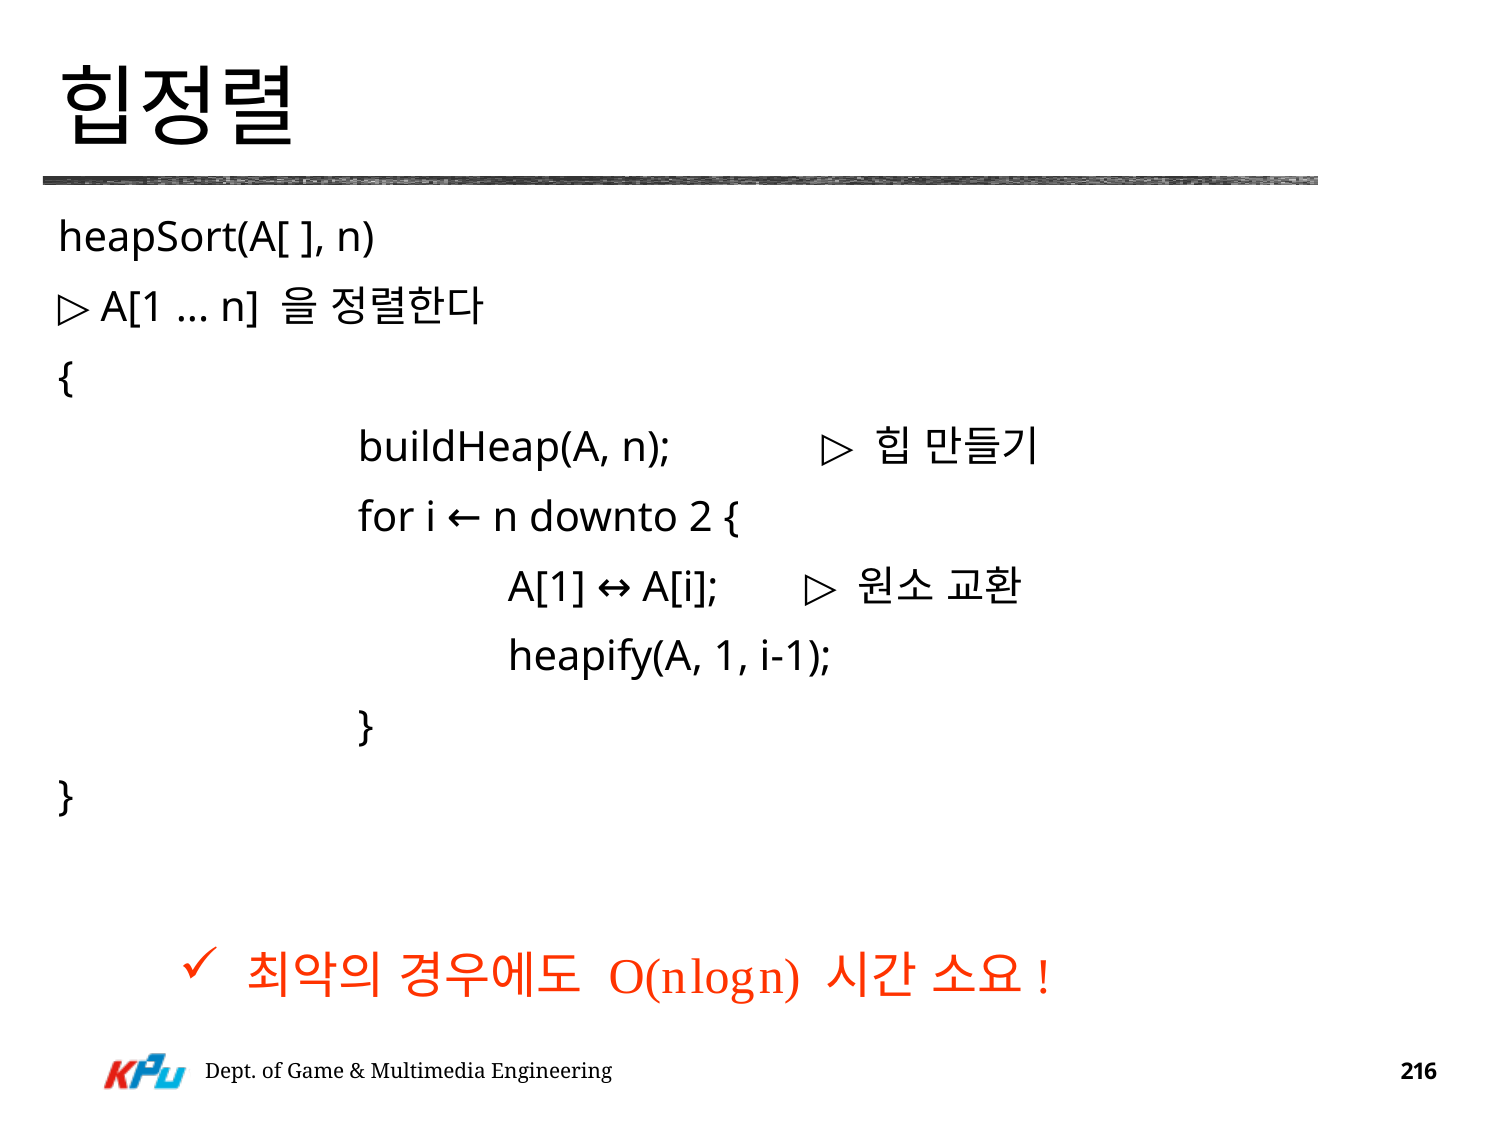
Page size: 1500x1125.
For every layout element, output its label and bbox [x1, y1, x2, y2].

title [42, 39, 1458, 182]
picture [92, 1030, 191, 1120]
slide_number [1379, 1042, 1459, 1103]
list [42, 207, 1458, 1013]
text_box [164, 936, 1067, 1011]
footer [190, 1042, 879, 1103]
